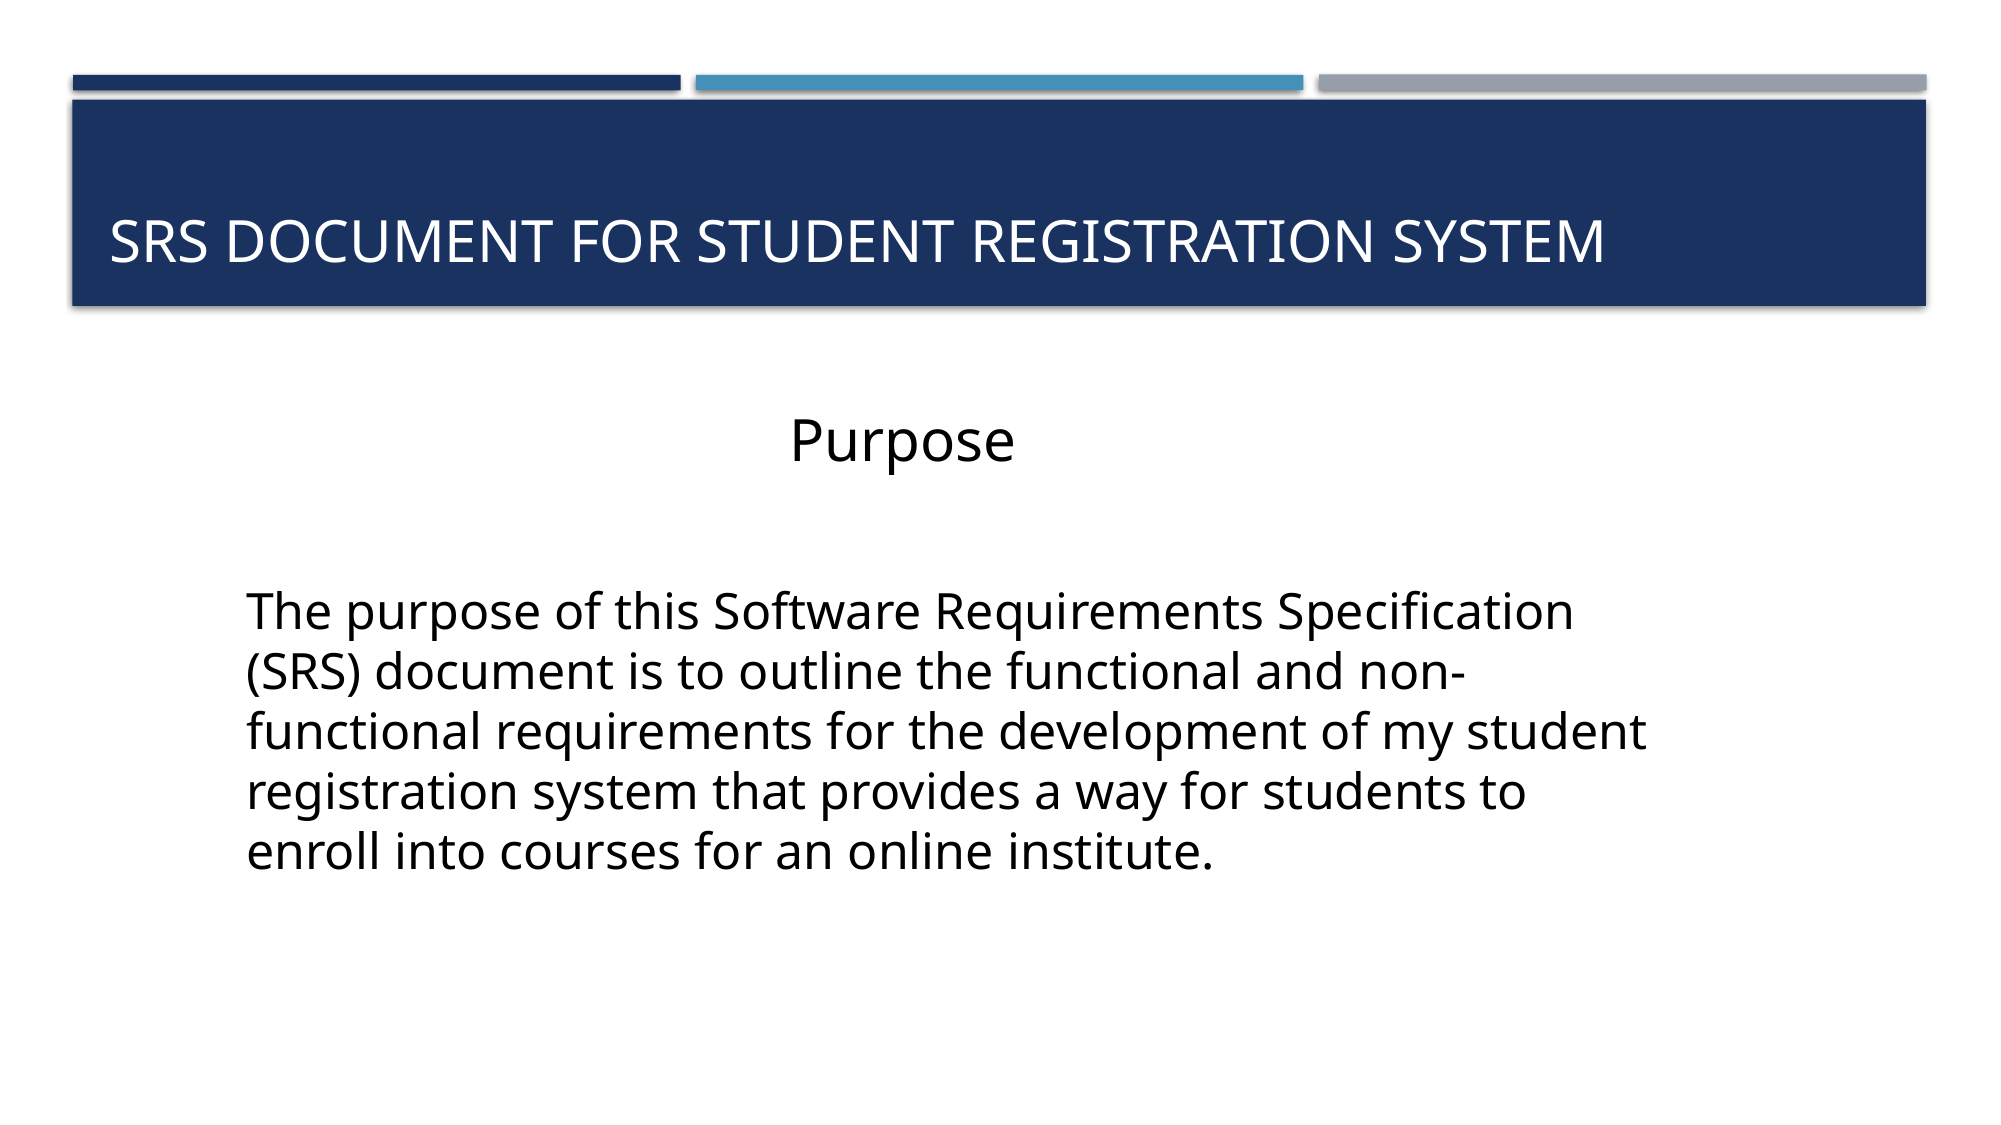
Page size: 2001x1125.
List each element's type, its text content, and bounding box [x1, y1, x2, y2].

title SRS Document for student registration system [94, 119, 1904, 282]
text_box The purpose of this Software Requirements Specification (SRS) document is to outline the functional and non-functional requirements for the development of my student registration system that provides a way for students to enroll into courses for an online institute. [231, 571, 1670, 887]
text_box Purpose [774, 395, 1225, 481]
